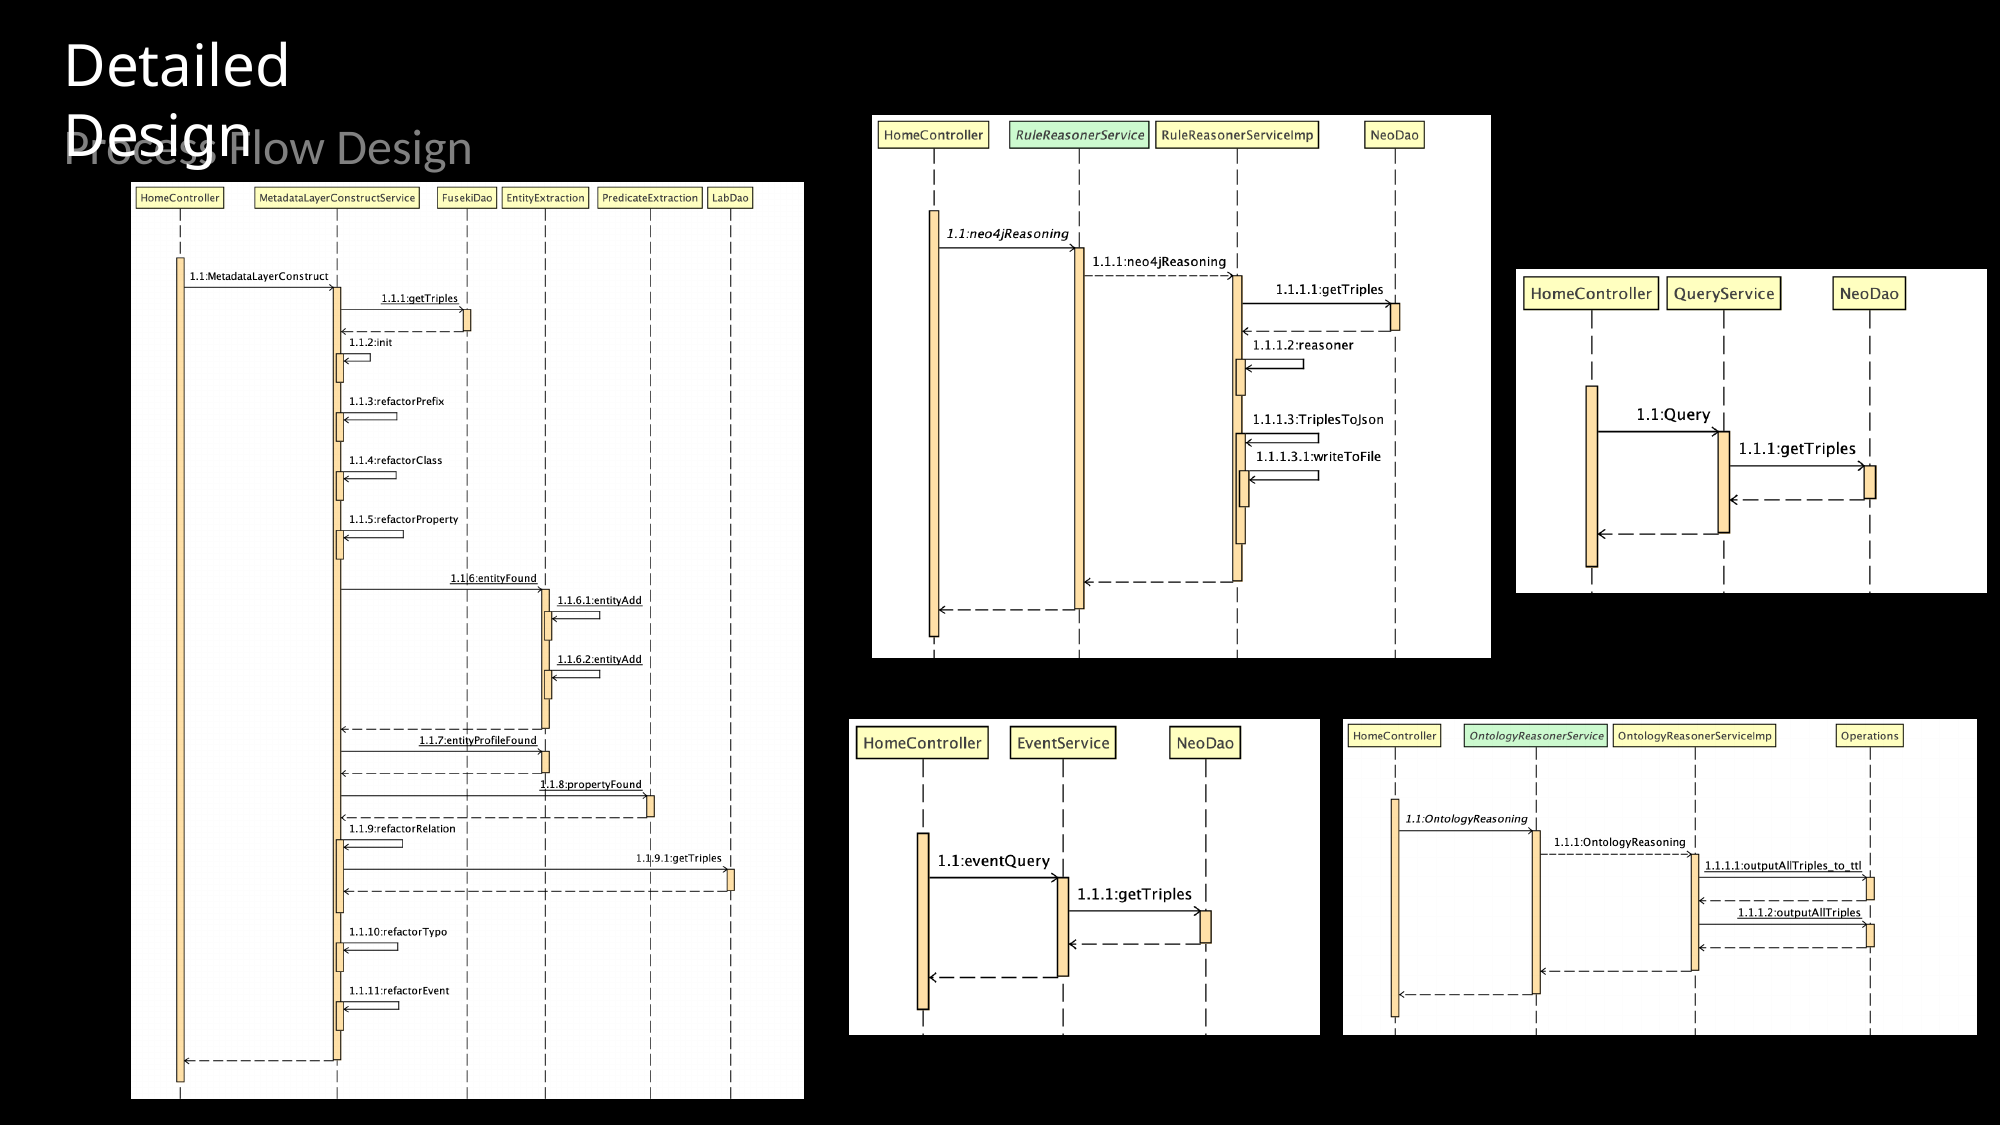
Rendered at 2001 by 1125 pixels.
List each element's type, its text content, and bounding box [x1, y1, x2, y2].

text_box Detailed Design [48, 20, 504, 176]
picture [849, 719, 1320, 1035]
picture [872, 115, 1491, 658]
picture [131, 182, 804, 1099]
text_box Process Flow Design [48, 106, 560, 182]
picture [1342, 719, 1977, 1035]
picture [1516, 269, 1987, 594]
